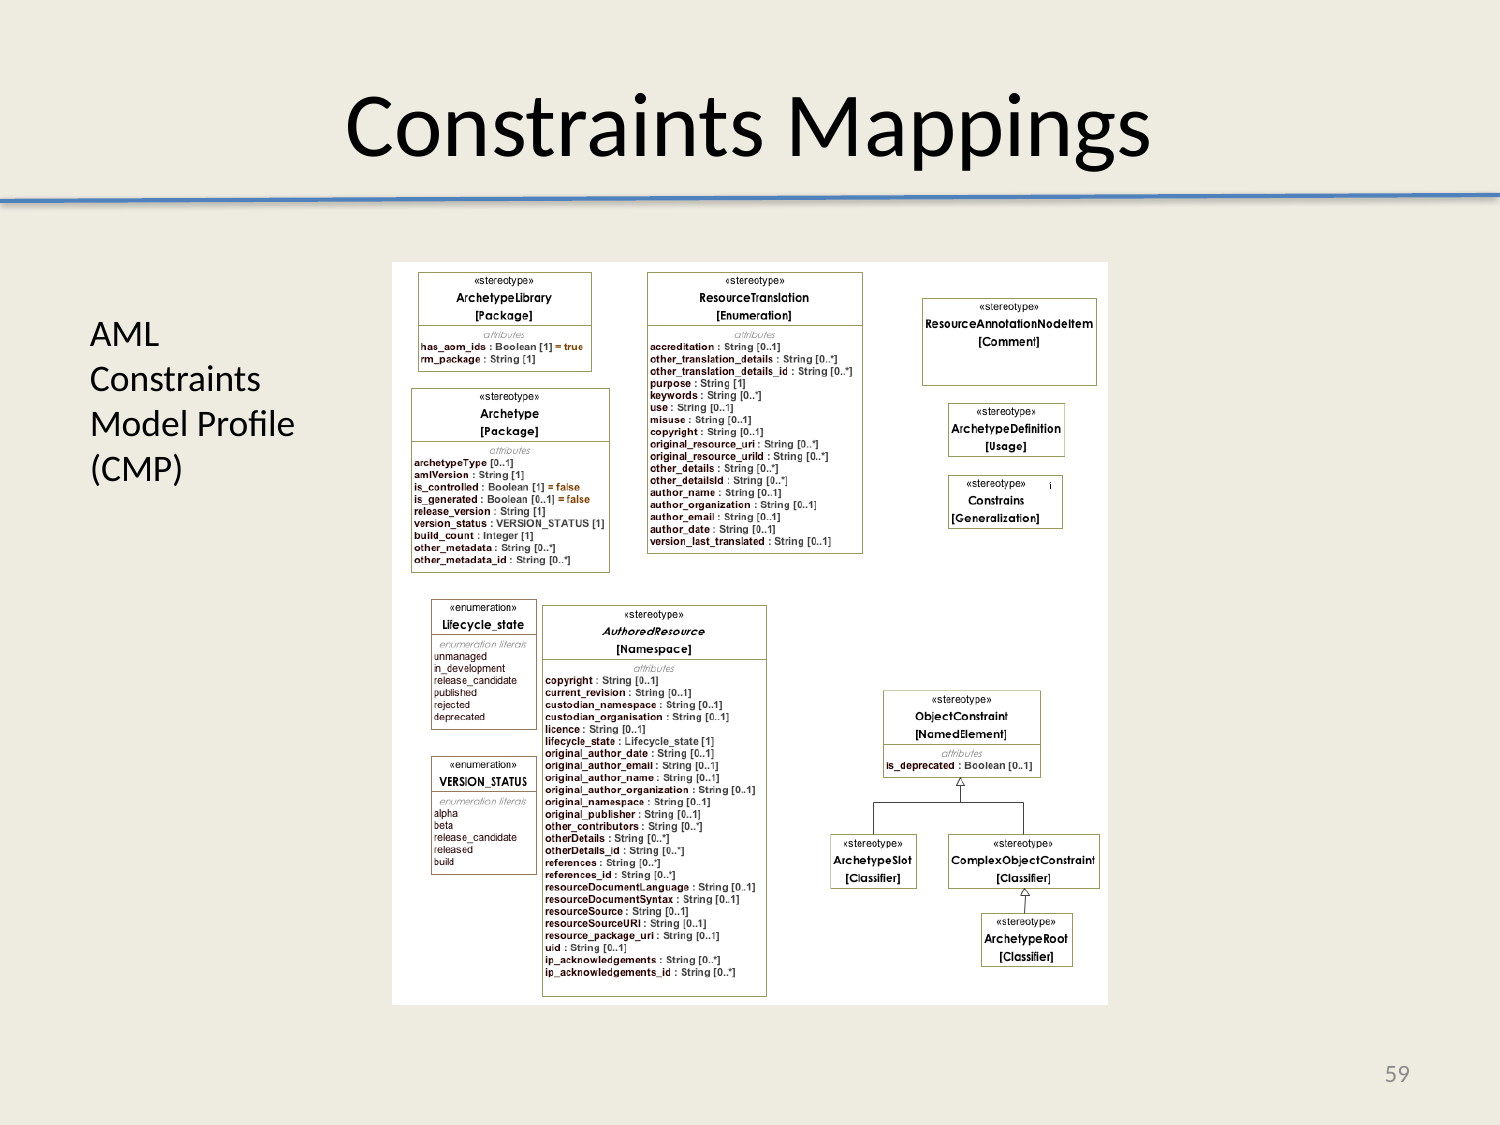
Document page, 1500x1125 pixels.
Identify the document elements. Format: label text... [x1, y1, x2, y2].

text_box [0, 194, 1500, 202]
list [74, 262, 1426, 1006]
text_box Constraints Mappings [74, 45, 1425, 193]
slide_number 59 [1074, 1042, 1425, 1103]
